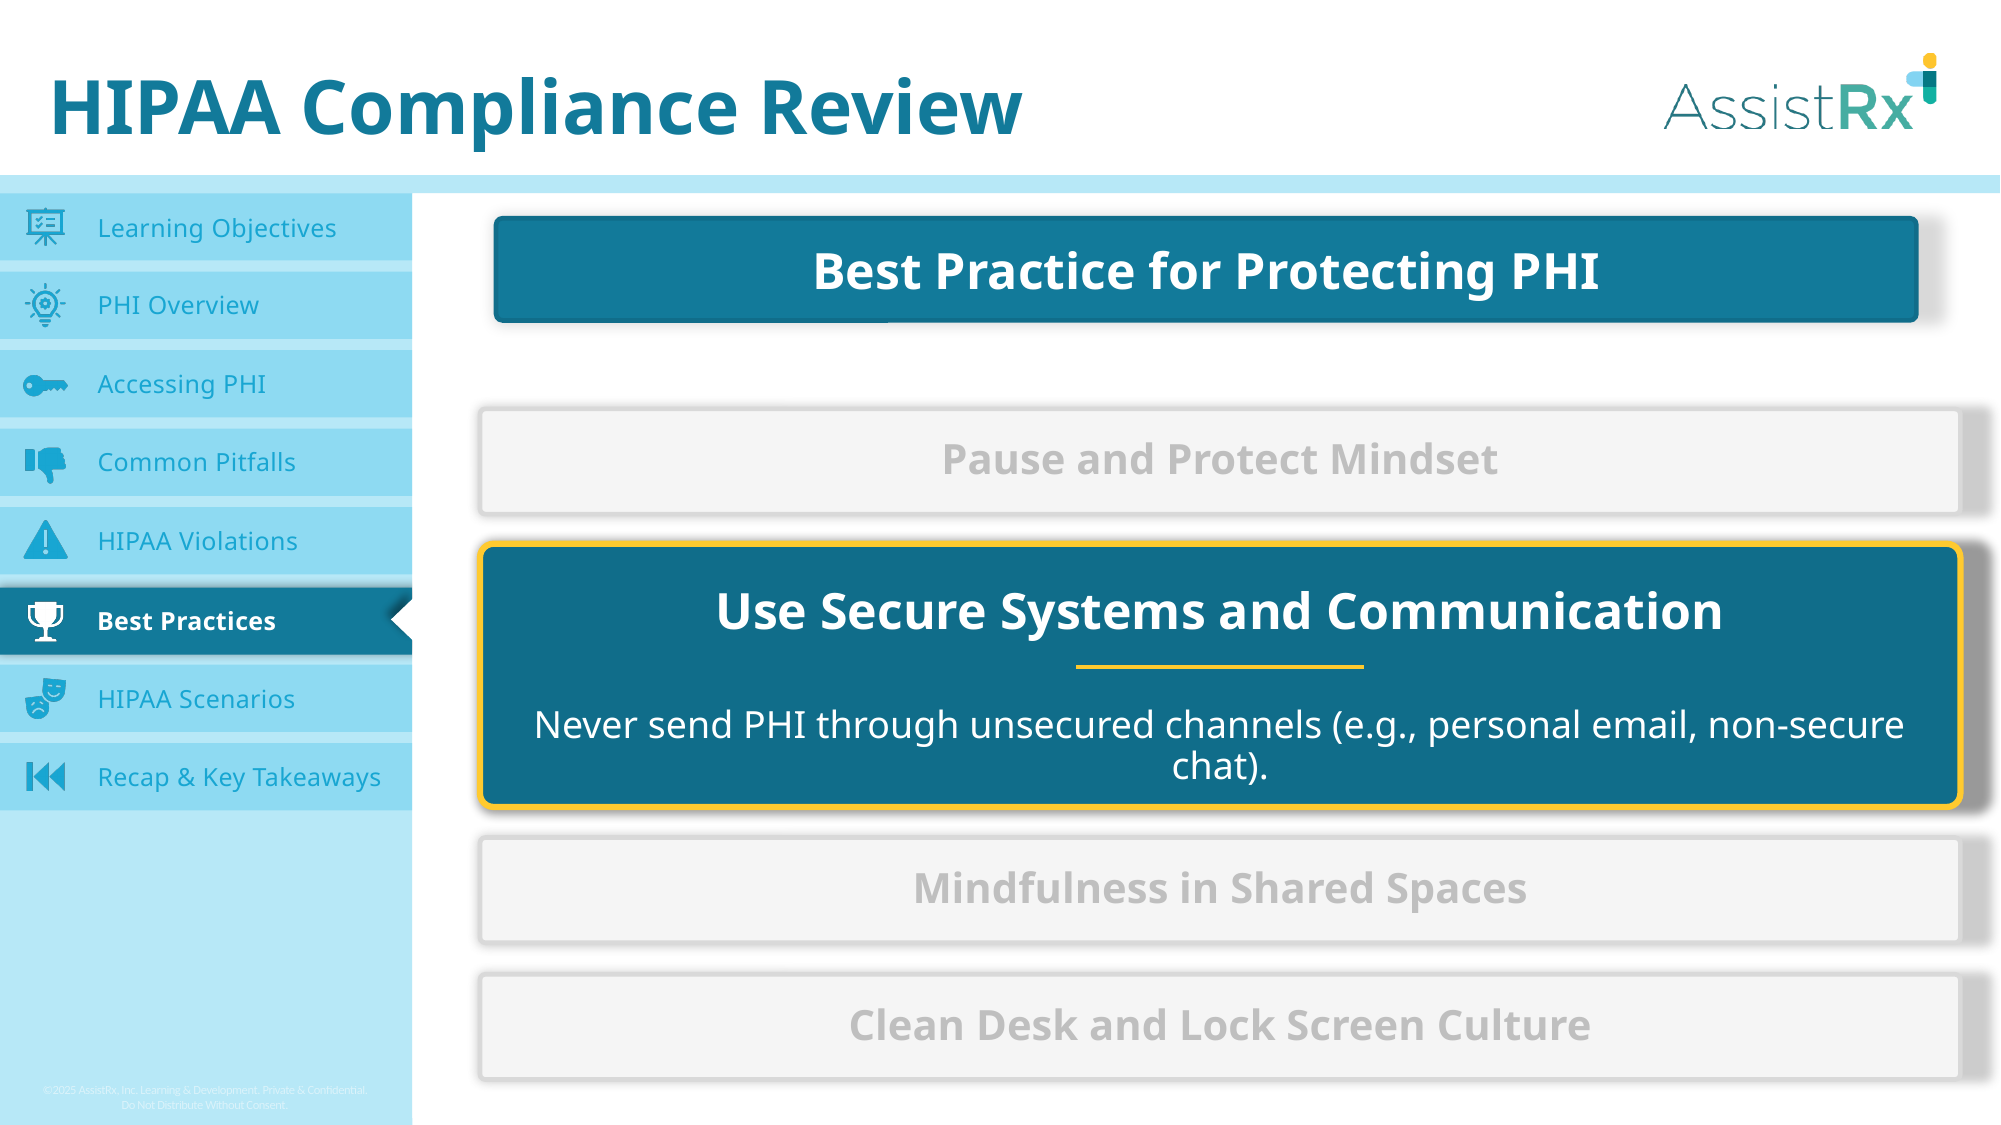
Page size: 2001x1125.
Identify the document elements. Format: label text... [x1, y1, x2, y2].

text_box [478, 835, 1962, 945]
list HIPAA Compliance Review [33, 62, 1136, 130]
picture [21, 515, 70, 564]
text_box [478, 407, 1962, 516]
text_box Mindfulness in Shared Spaces [549, 847, 1891, 933]
picture [21, 674, 70, 723]
picture [21, 752, 70, 801]
picture [21, 597, 70, 646]
text_box Clean Desk and Lock Screen Culture [549, 984, 1891, 1069]
picture [21, 361, 70, 410]
text_box Best Practice for Protecting PHI [494, 216, 1918, 322]
picture [21, 441, 70, 490]
text_box Use Secure Systems and Communication Never send PHI through unsecured channels (e.g., personal email, non-secure chat)​. [480, 578, 1961, 663]
text_box [478, 542, 1962, 809]
picture [21, 281, 70, 330]
picture [21, 202, 70, 251]
text_box Pause and Protect Mindset [549, 419, 1891, 504]
text_box [478, 972, 1962, 1082]
